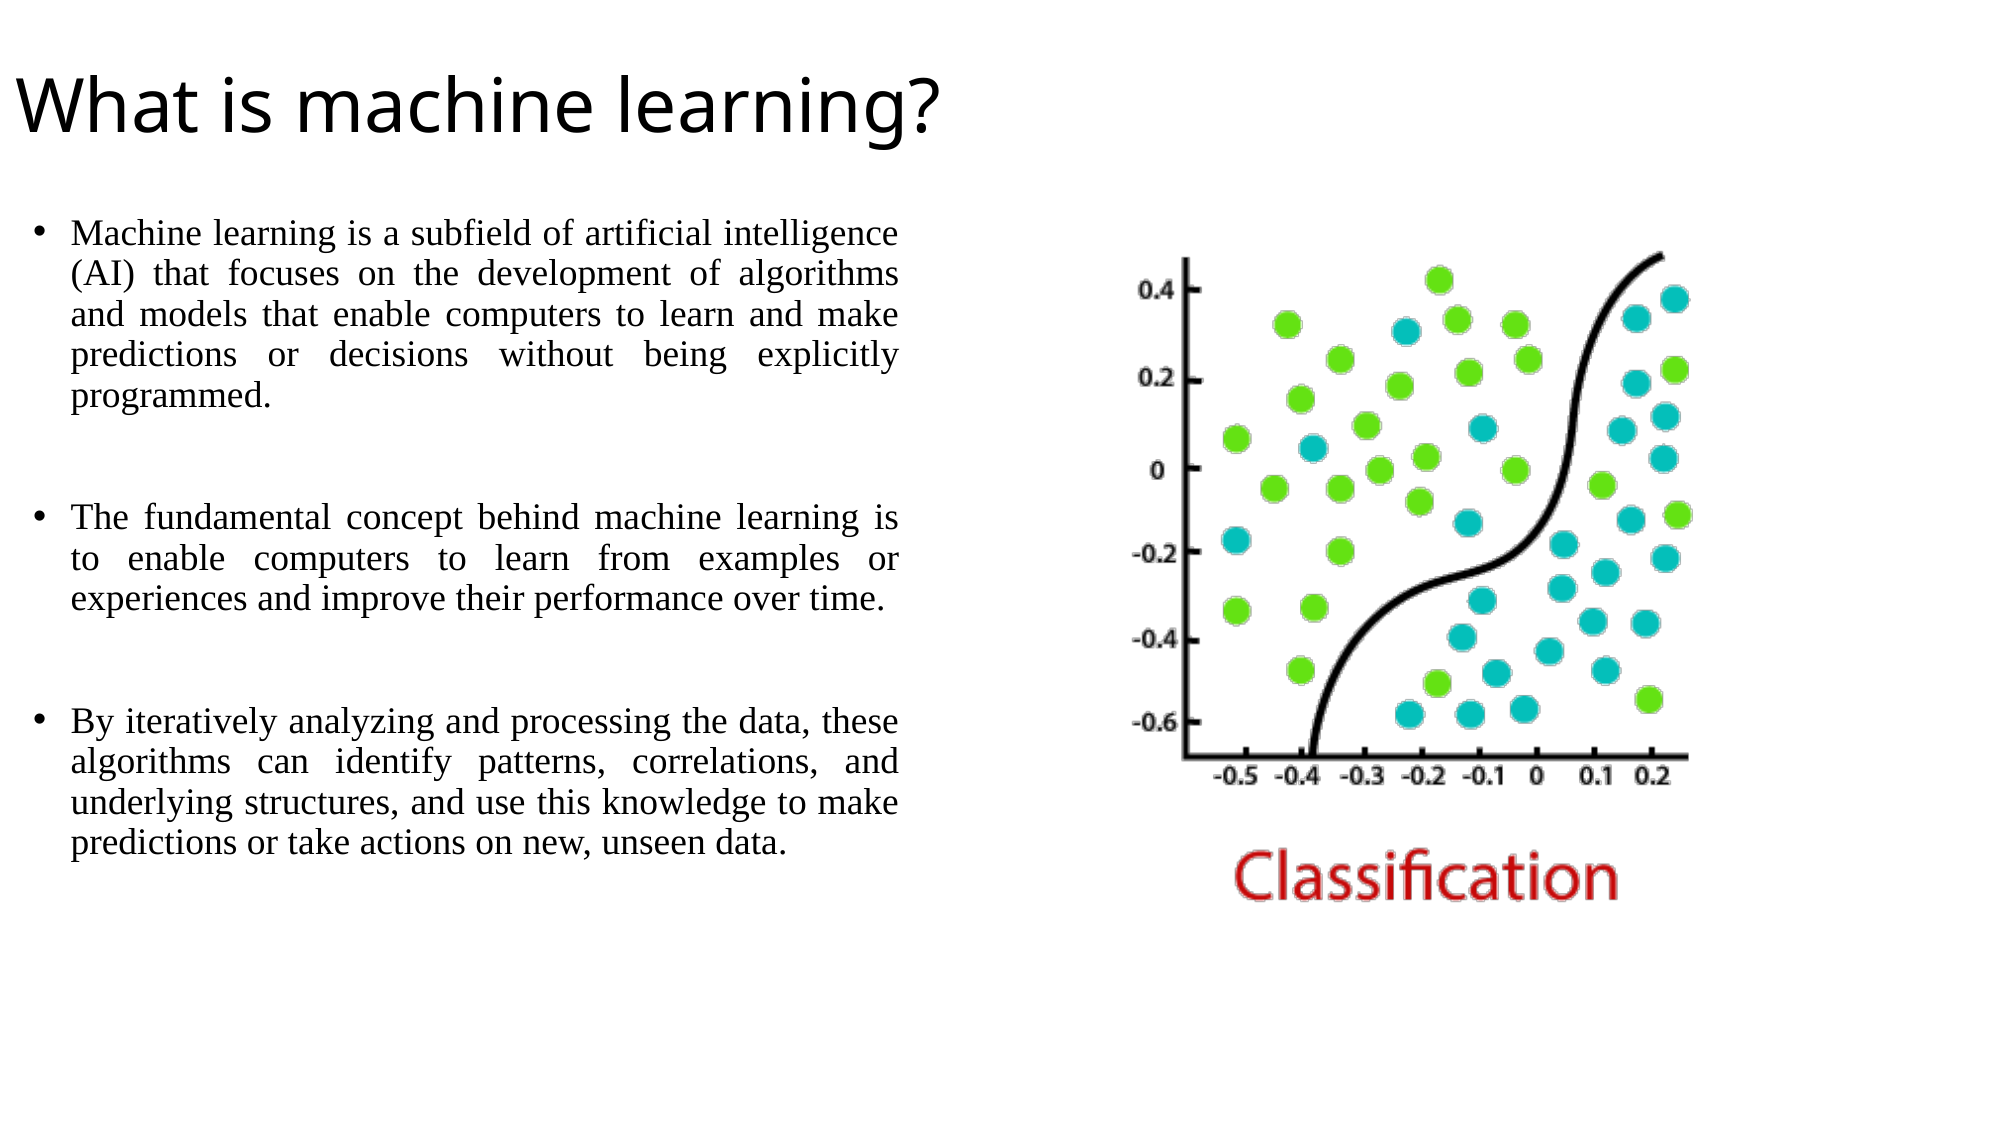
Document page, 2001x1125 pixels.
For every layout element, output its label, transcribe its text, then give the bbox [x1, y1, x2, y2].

picture [1113, 230, 1725, 920]
list Machine learning is a subfield of artificial intelligence (AI) that focuses on the development of algorithms and models that enable computers to learn and make predictions or decisions without being explicitly programmed. The fundamental concept behind machine learning is to enable computers to learn from examples or experiences and improve their performance over time. By iteratively analyzing and processing the data, these algorithms can identify patterns, correlations, and underlying structures, and use this knowledge to make predictions or take actions on new, unseen data. [18, 218, 916, 920]
text_box What is machine learning? [0, 0, 1725, 218]
